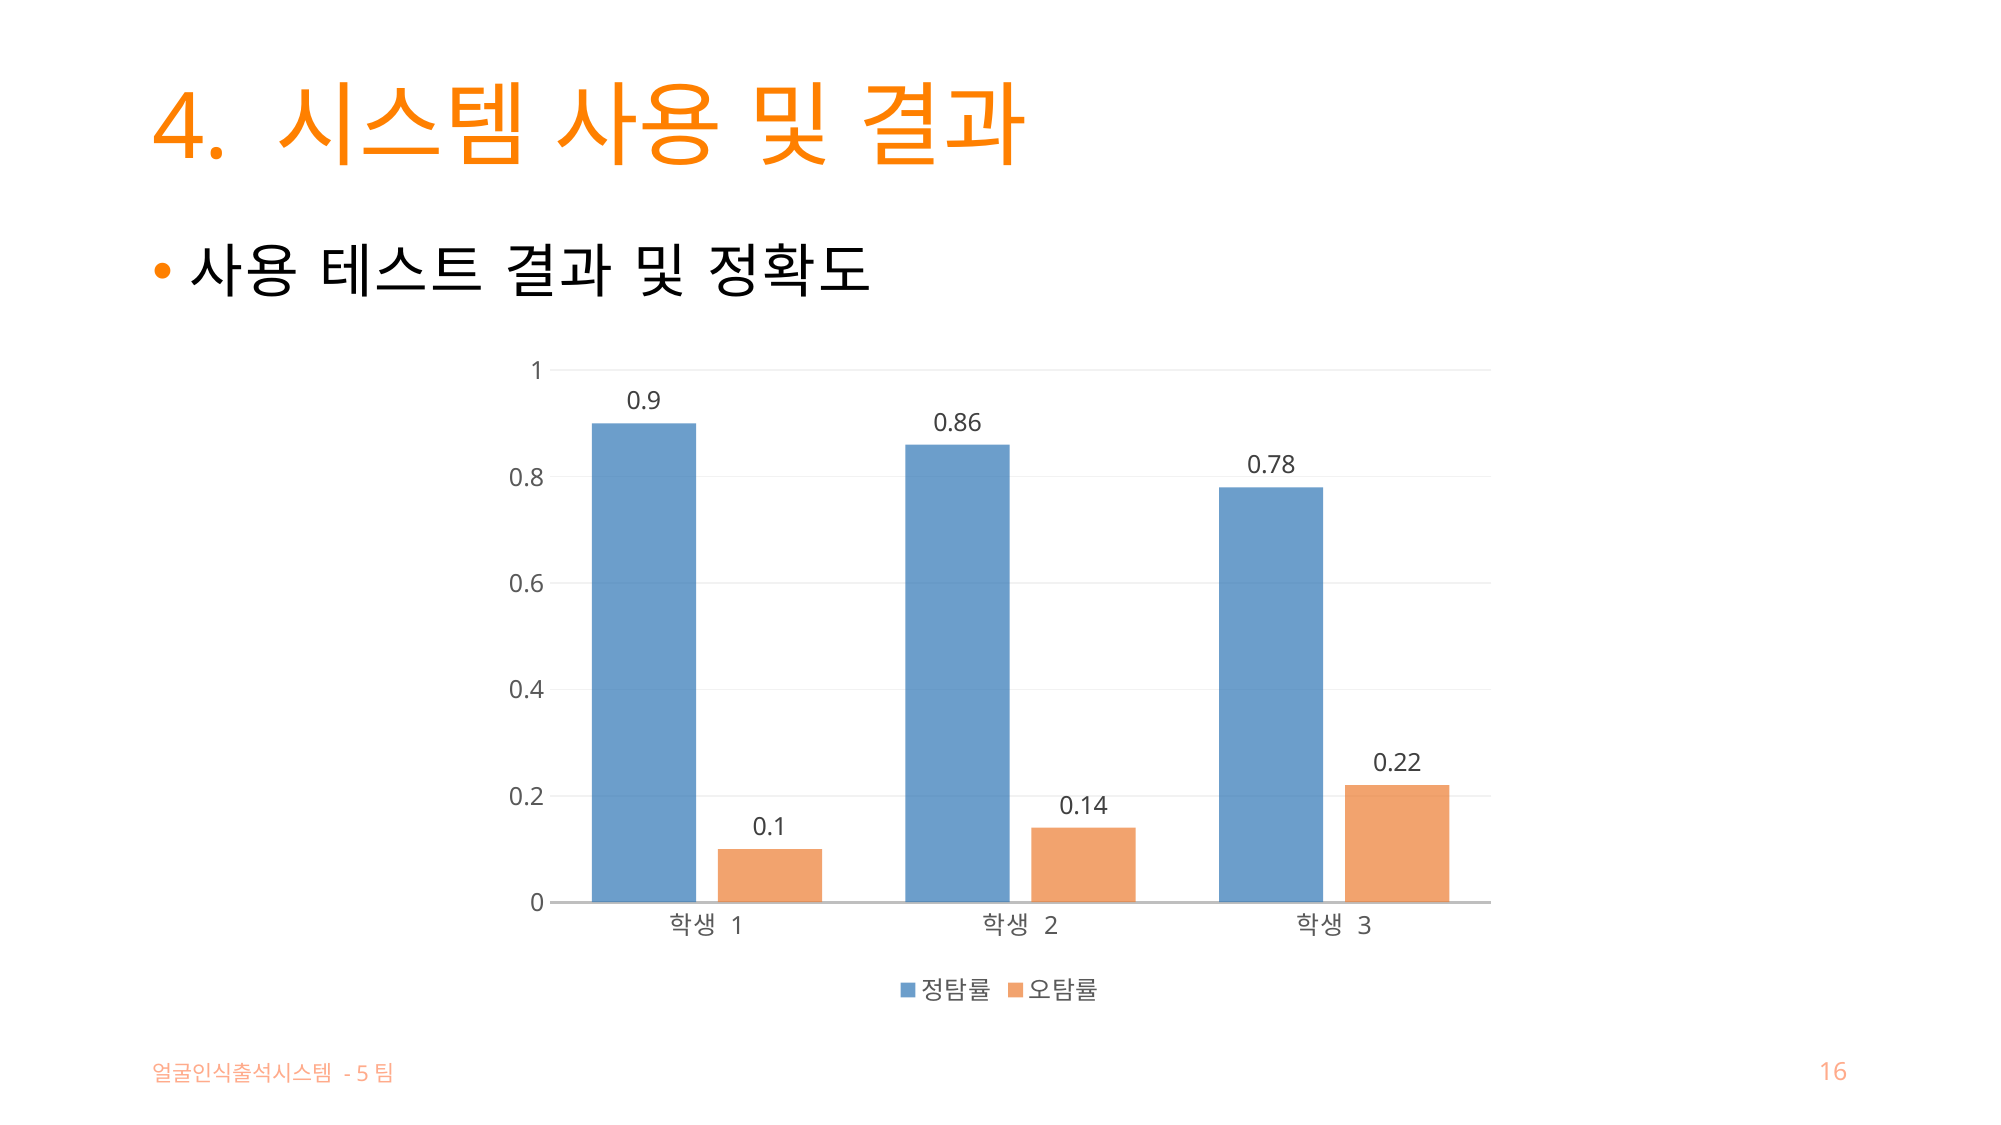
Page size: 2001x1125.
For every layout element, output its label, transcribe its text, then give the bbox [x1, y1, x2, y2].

slide_number 얼굴인식출석시스템 - 5팀 [137, 1042, 588, 1103]
list 사용 테스트 결과 및 정확도 [137, 234, 1863, 1014]
chart [488, 339, 1512, 1014]
slide_number 16 [1412, 1042, 1863, 1103]
title 4. 시스템 사용 및 결과 [137, 56, 1863, 201]
